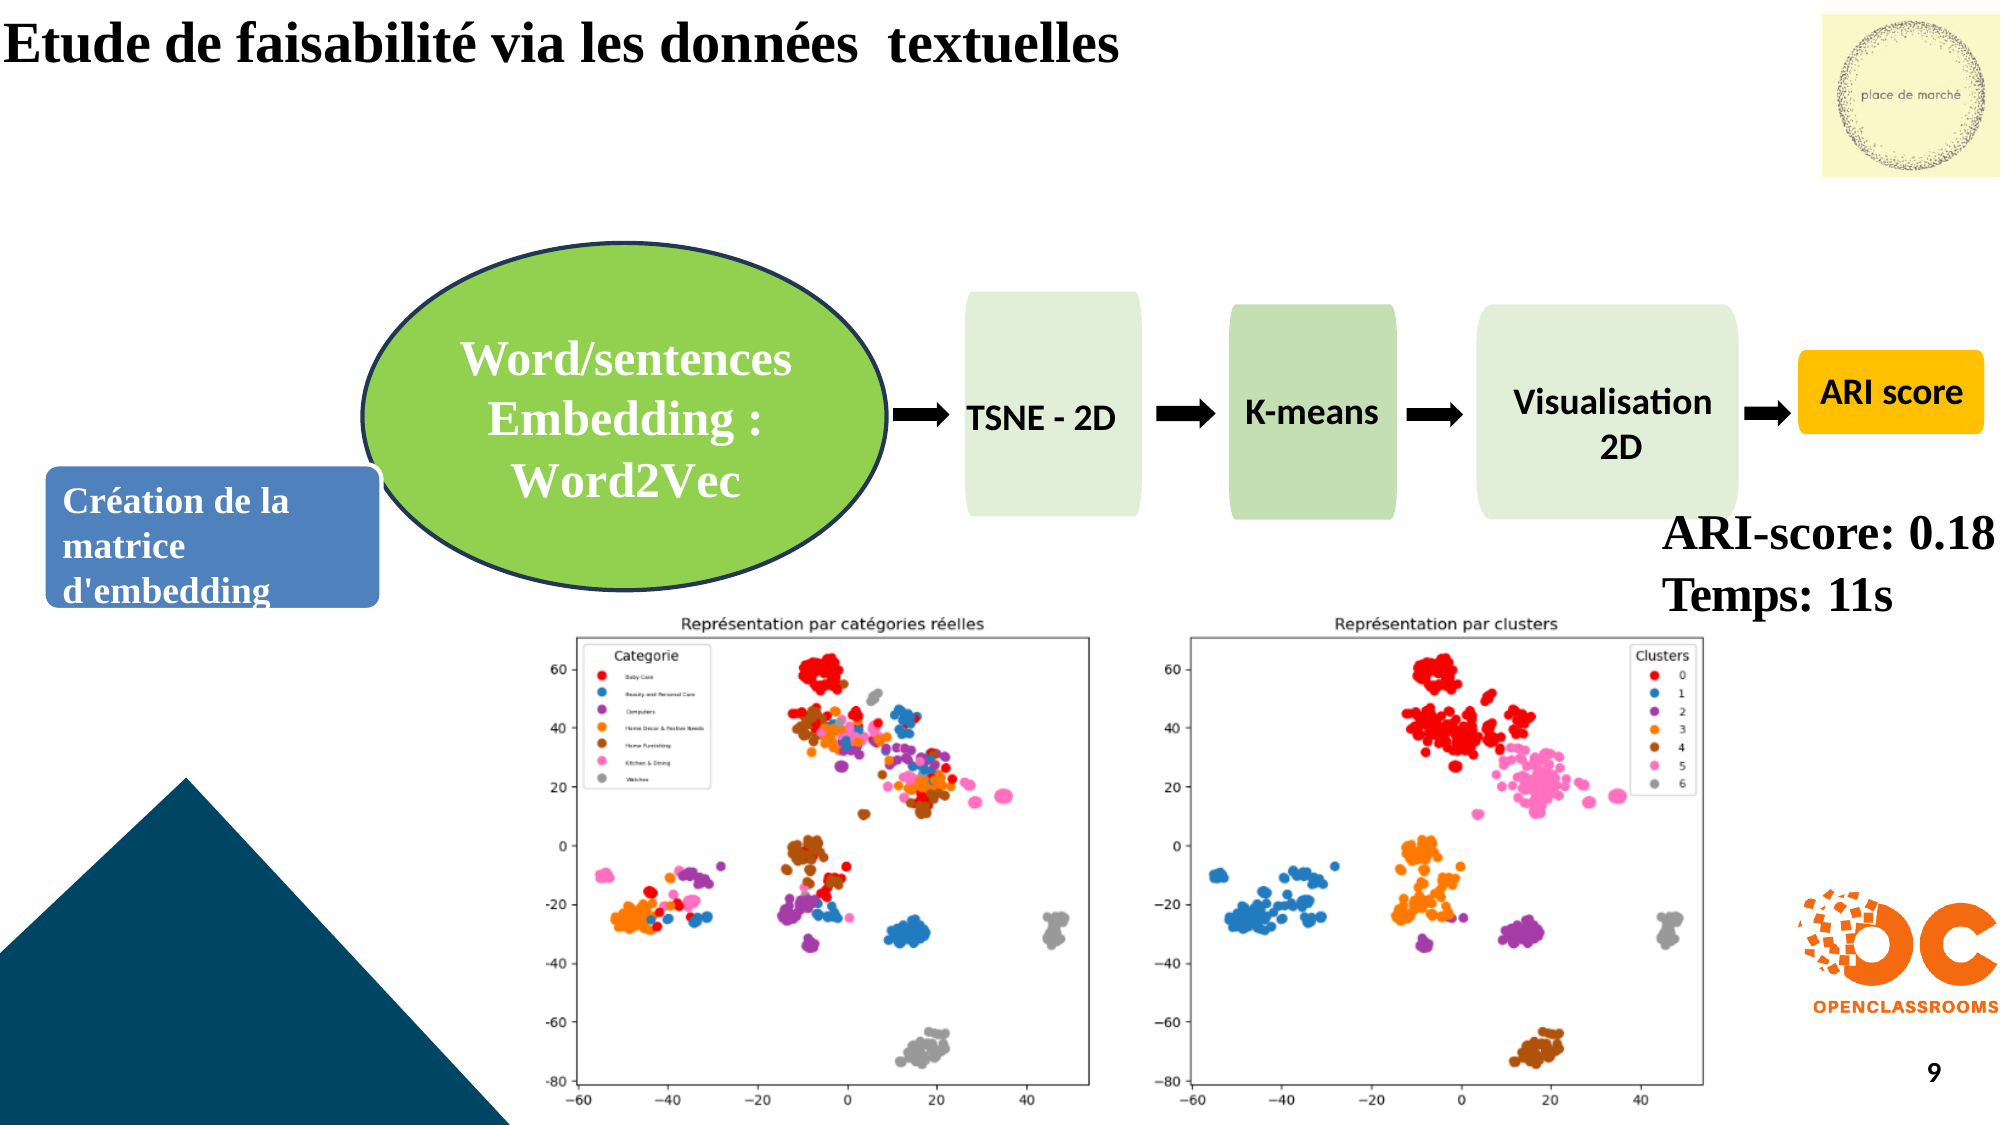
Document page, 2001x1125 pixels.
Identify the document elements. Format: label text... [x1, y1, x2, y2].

text_box K-means [1243, 385, 1383, 433]
picture [1821, 14, 2000, 177]
text_box ARI-score: 0.18 Temps: 11s [1659, 497, 1998, 622]
text_box [1476, 304, 1739, 520]
text_box [1406, 401, 1464, 428]
picture [546, 605, 1732, 1121]
text_box Création de la matrice d'embedding [41, 462, 384, 613]
title Etude de faisabilité via les données textuelles [1, 2, 1150, 192]
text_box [964, 291, 1217, 517]
text_box [1228, 304, 1398, 520]
text_box Word2Vec [660, 224, 825, 301]
text_box [1797, 350, 1985, 435]
text_box ARI score [1817, 364, 1967, 412]
text_box Visualisation 2D [1511, 374, 1715, 467]
text_box [1744, 399, 1792, 427]
text_box Word/sentences Embedding : Word2Vec [360, 240, 889, 593]
picture [1797, 889, 1998, 1014]
text_box [1189, 2, 1989, 267]
text_box [0, 777, 510, 1125]
slide_number 9 [1920, 1058, 1963, 1125]
text_box [893, 401, 950, 428]
